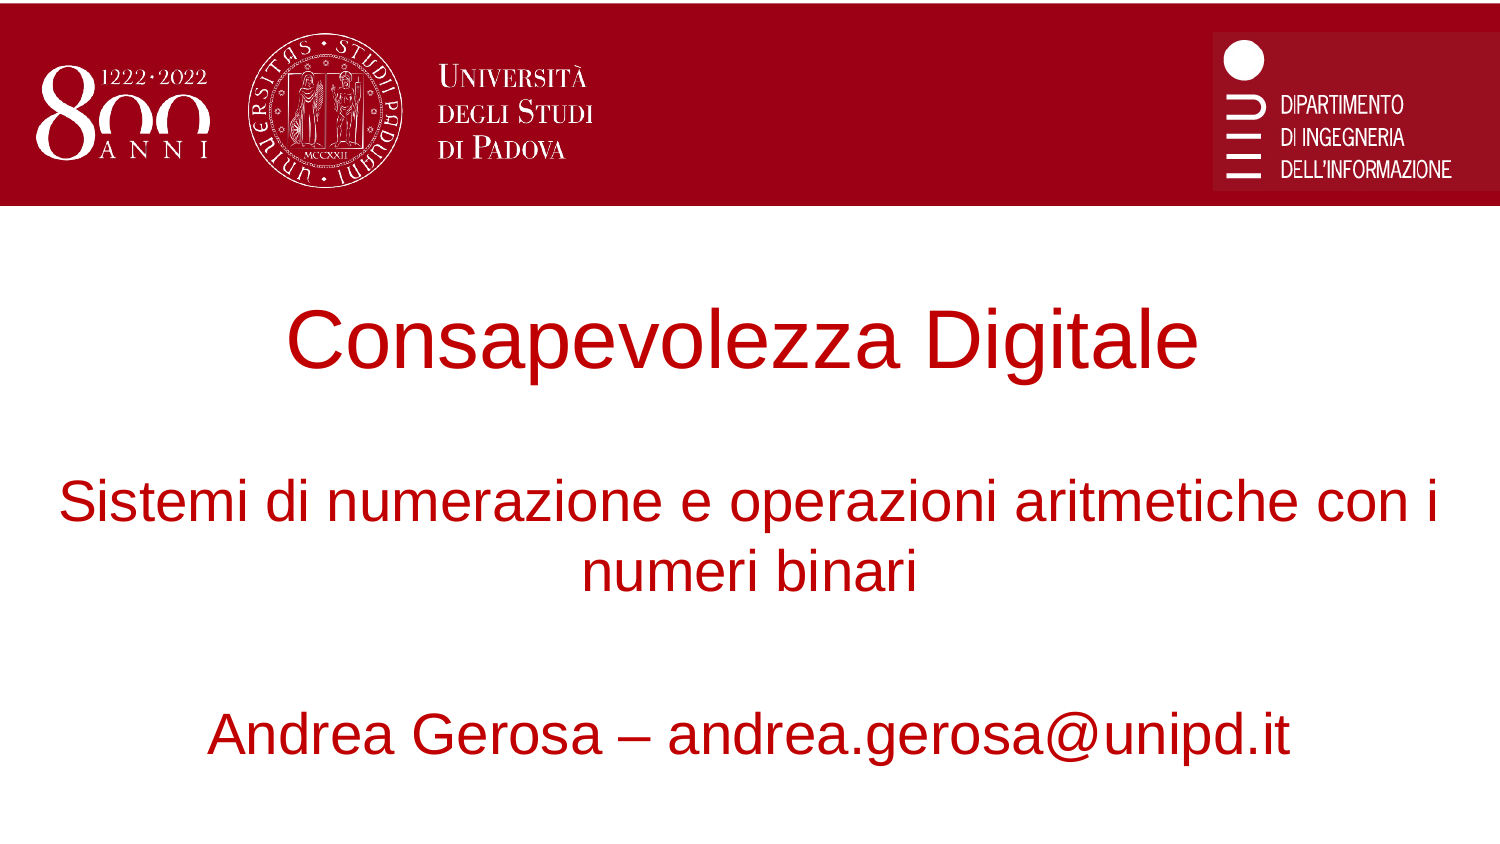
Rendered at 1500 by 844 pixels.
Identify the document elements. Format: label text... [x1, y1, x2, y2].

picture [1212, 32, 1500, 191]
list Sistemi di numerazione e operazioni aritmetiche con i numeri binari Andrea Gerosa – andrea.gerosa@unipd.it [0, 455, 1500, 774]
title Consapevolezza Digitale [161, 278, 1326, 398]
